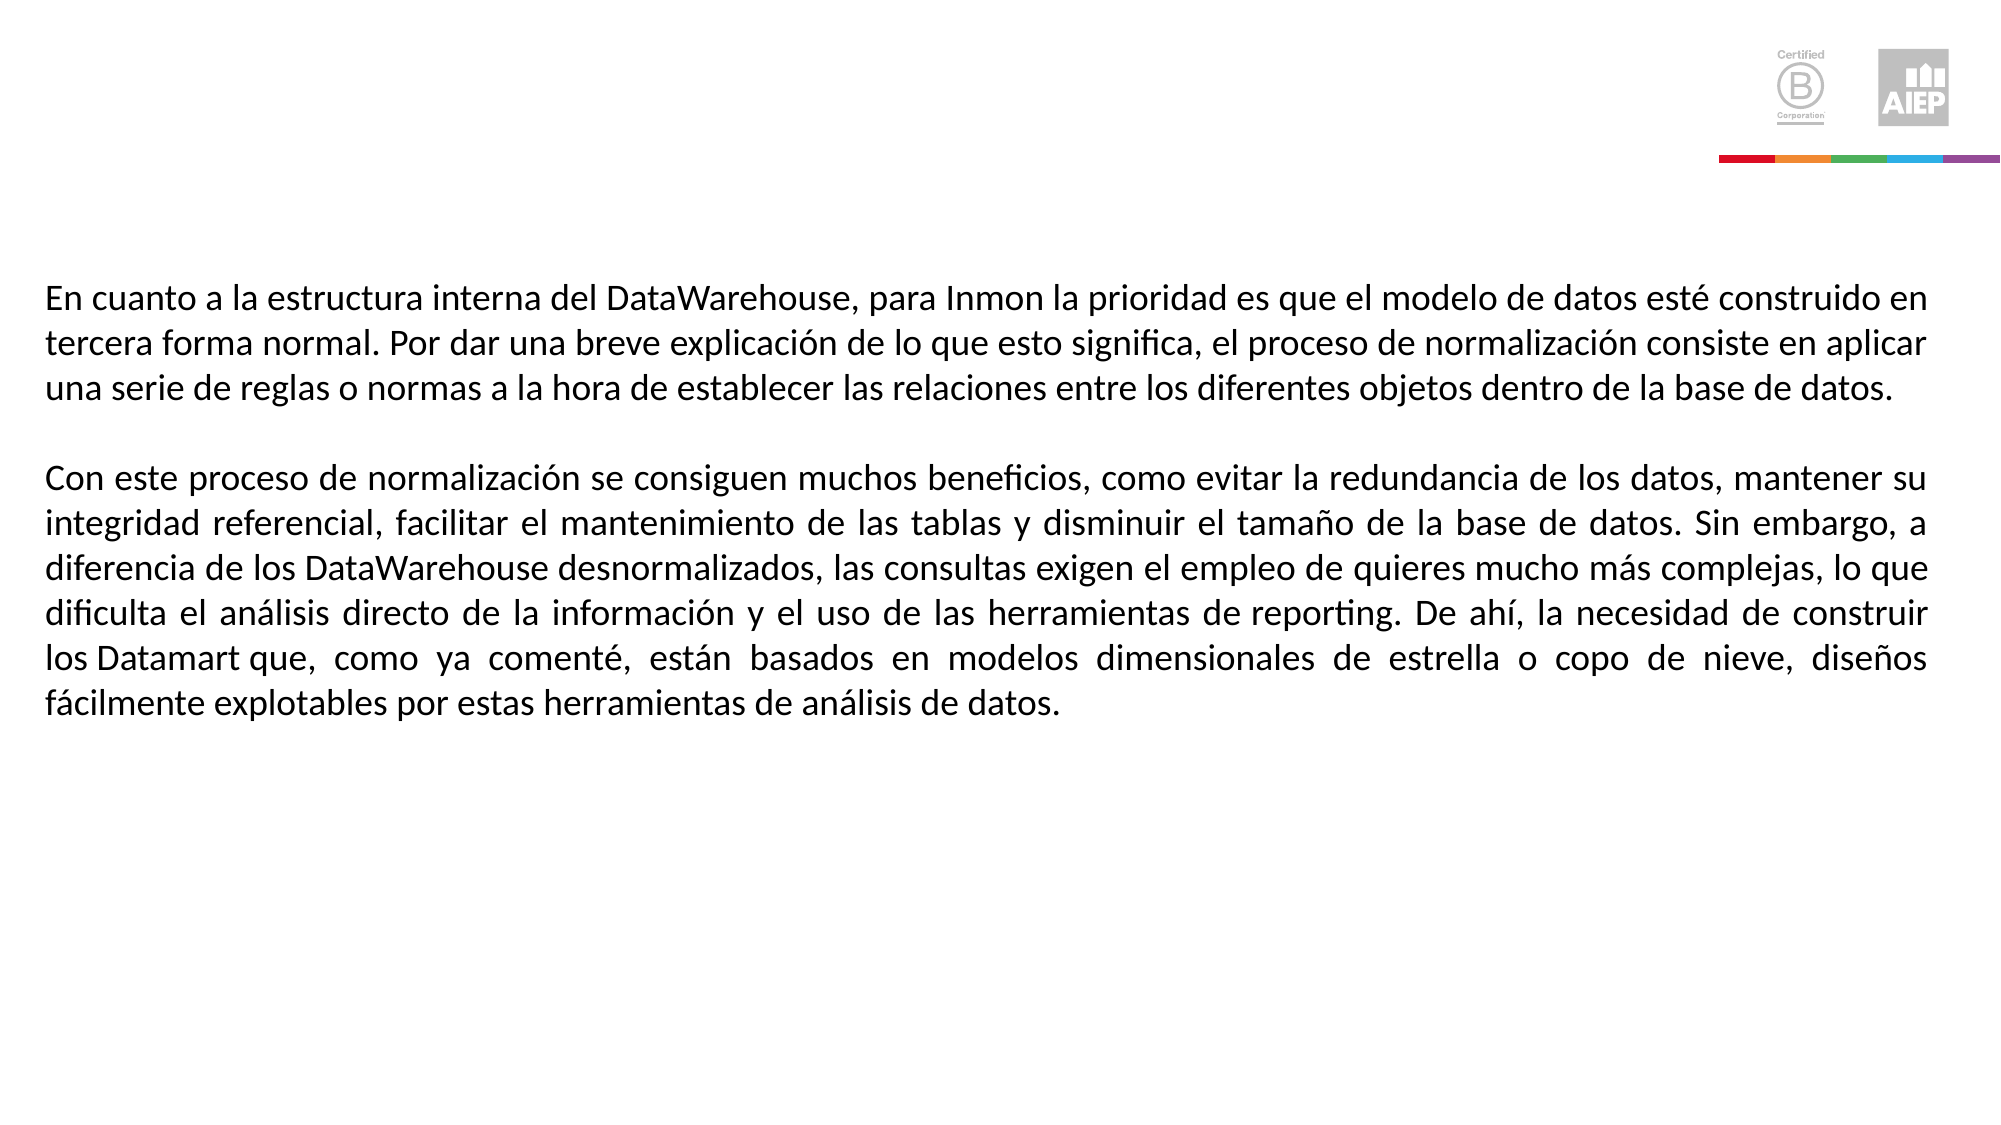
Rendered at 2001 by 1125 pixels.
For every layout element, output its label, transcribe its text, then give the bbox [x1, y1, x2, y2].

text_box En cuanto a la estructura interna del DataWarehouse, para Inmon la prioridad es que el modelo de datos esté construido en tercera forma normal. Por dar una breve explicación de lo que esto significa, el proceso de normalización consiste en aplicar una serie de reglas o normas a la hora de establecer las relaciones entre los diferentes objetos dentro de la base de datos. Con este proceso de normalización se consiguen muchos beneficios, como evitar la redundancia de los datos, mantener su integridad referencial, facilitar el mantenimiento de las tablas y disminuir el tamaño de la base de datos. Sin embargo, a diferencia de los DataWarehouse desnormalizados, las consultas exigen el empleo de quieres mucho más complejas, lo que dificulta el análisis directo de la información y el uso de las herramientas de reporting. De ahí, la necesidad de construir los Datamart que, como ya comenté, están basados en modelos dimensionales de estrella o copo de nieve, diseños fácilmente explotables por estas herramientas de análisis de datos. [30, 265, 1945, 731]
